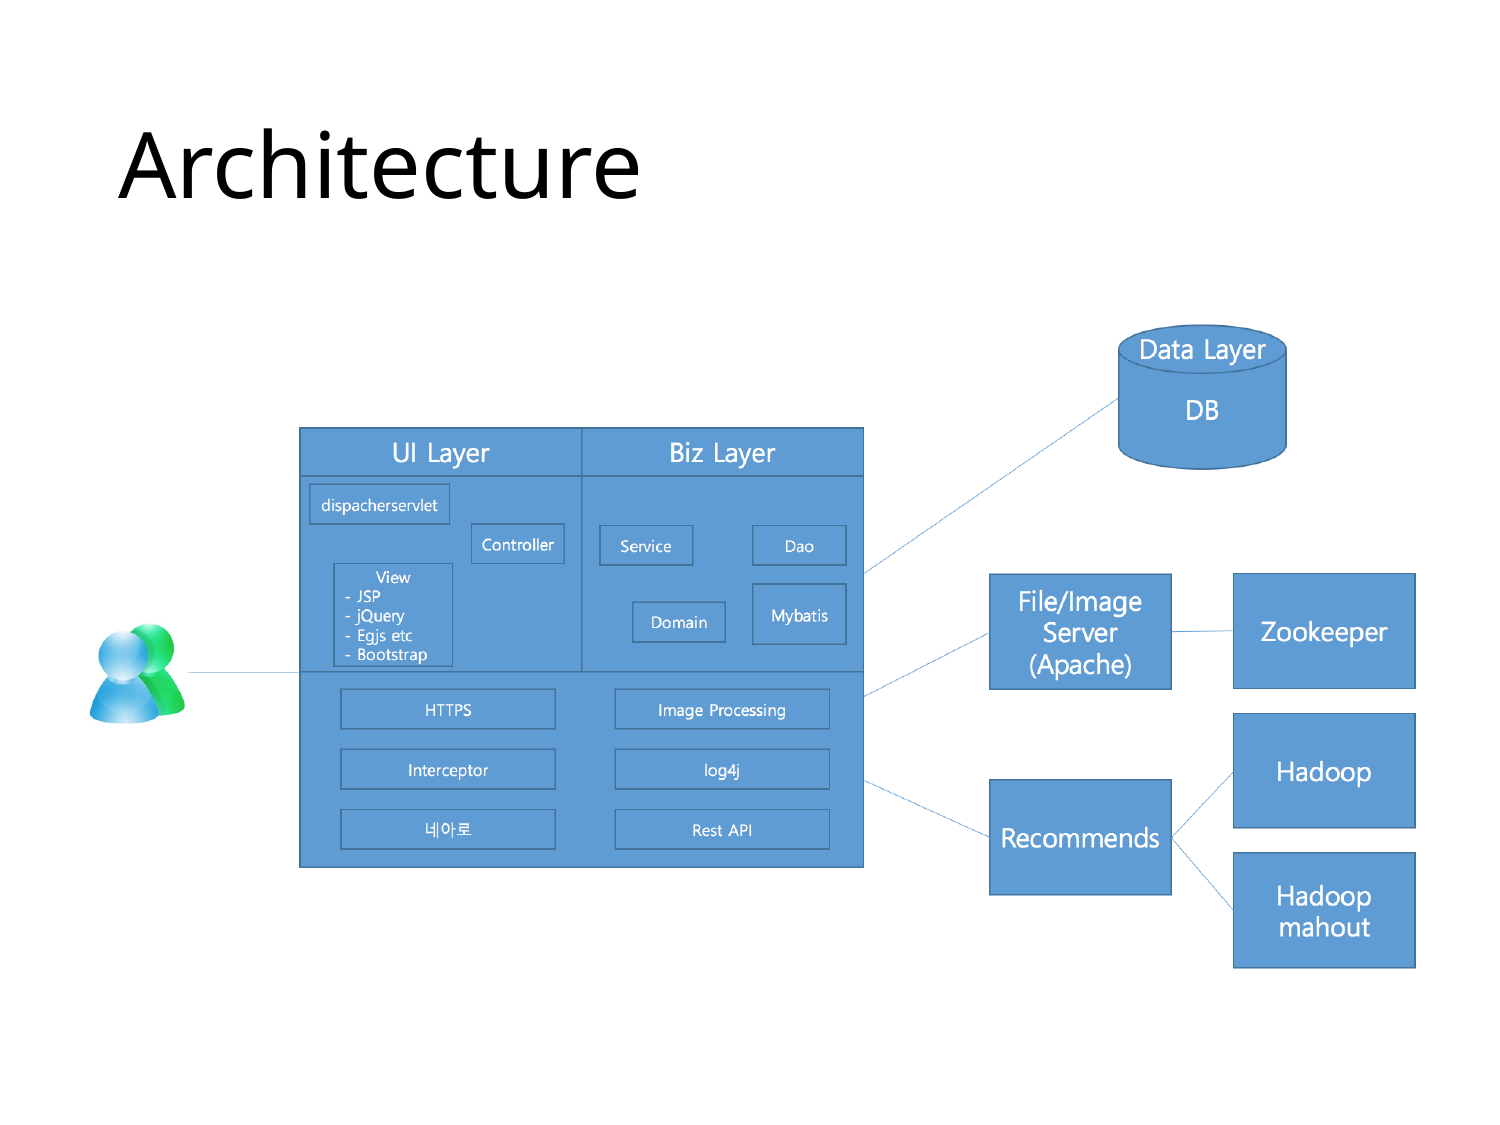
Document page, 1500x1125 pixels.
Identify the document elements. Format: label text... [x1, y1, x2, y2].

picture [80, 318, 1420, 972]
title Architecture [103, 59, 1397, 278]
